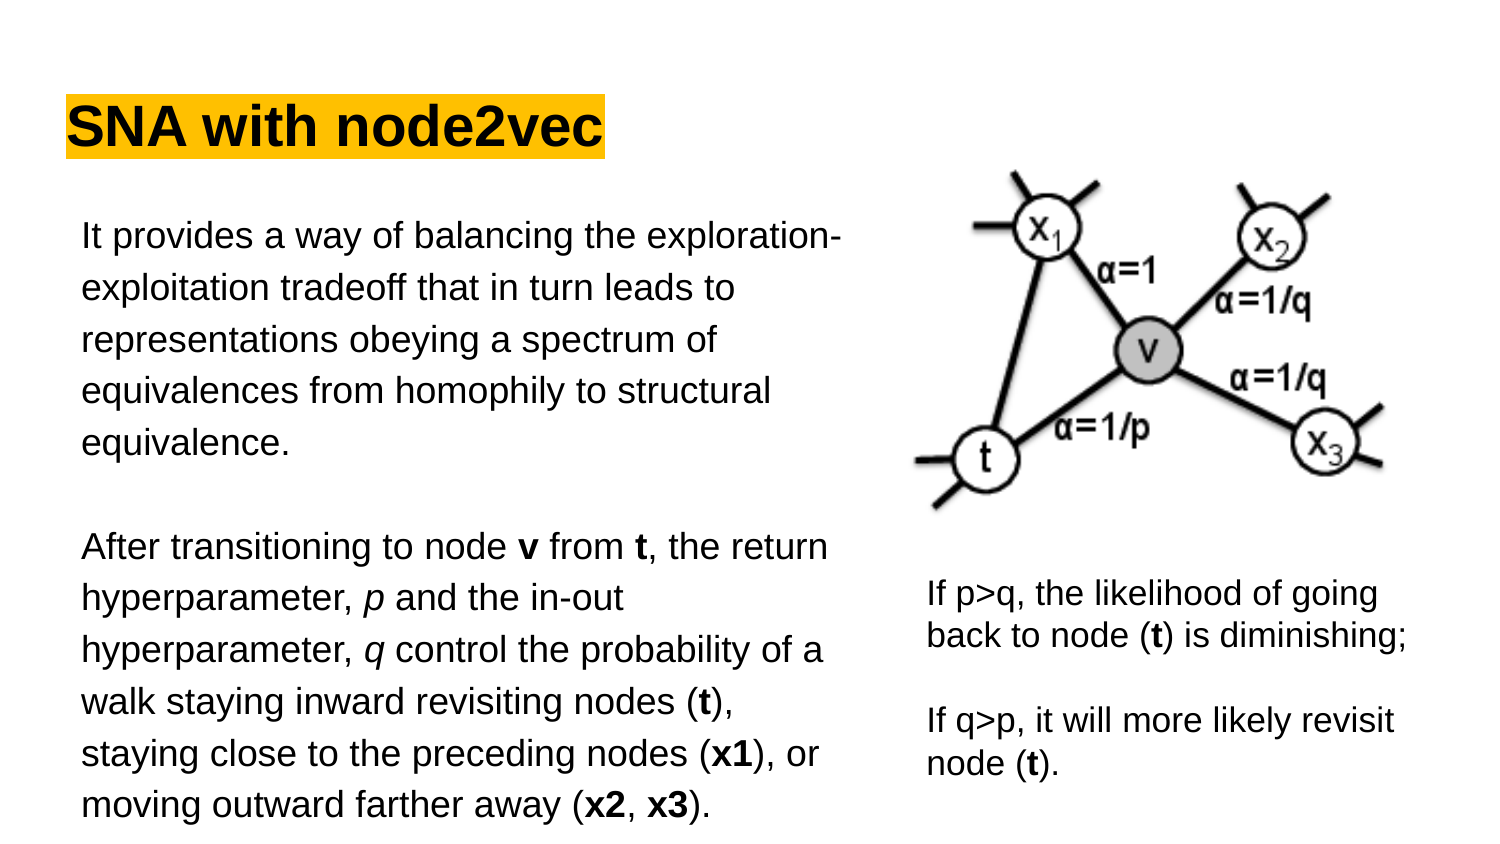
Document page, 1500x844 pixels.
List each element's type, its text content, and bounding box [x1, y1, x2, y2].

text_box It provides a way of balancing the exploration-exploitation tradeoff that in turn leads to representations obeying a spectrum of equivalences from homophily to structural equivalence. After transitioning to node v from t, the return hyperparameter, p and the in-out hyperparameter, q control the probability of a walk staying inward revisiting nodes (t), staying close to the preceding nodes (x1), or moving outward farther away (x2, x3). [66, 189, 870, 841]
text_box If p>q, the likelihood of going back to node (t) is diminishing; If q>p, it will more likely revisit node (t). [911, 555, 1424, 798]
picture [895, 166, 1425, 523]
title SNA with node2vec [51, 72, 1449, 167]
